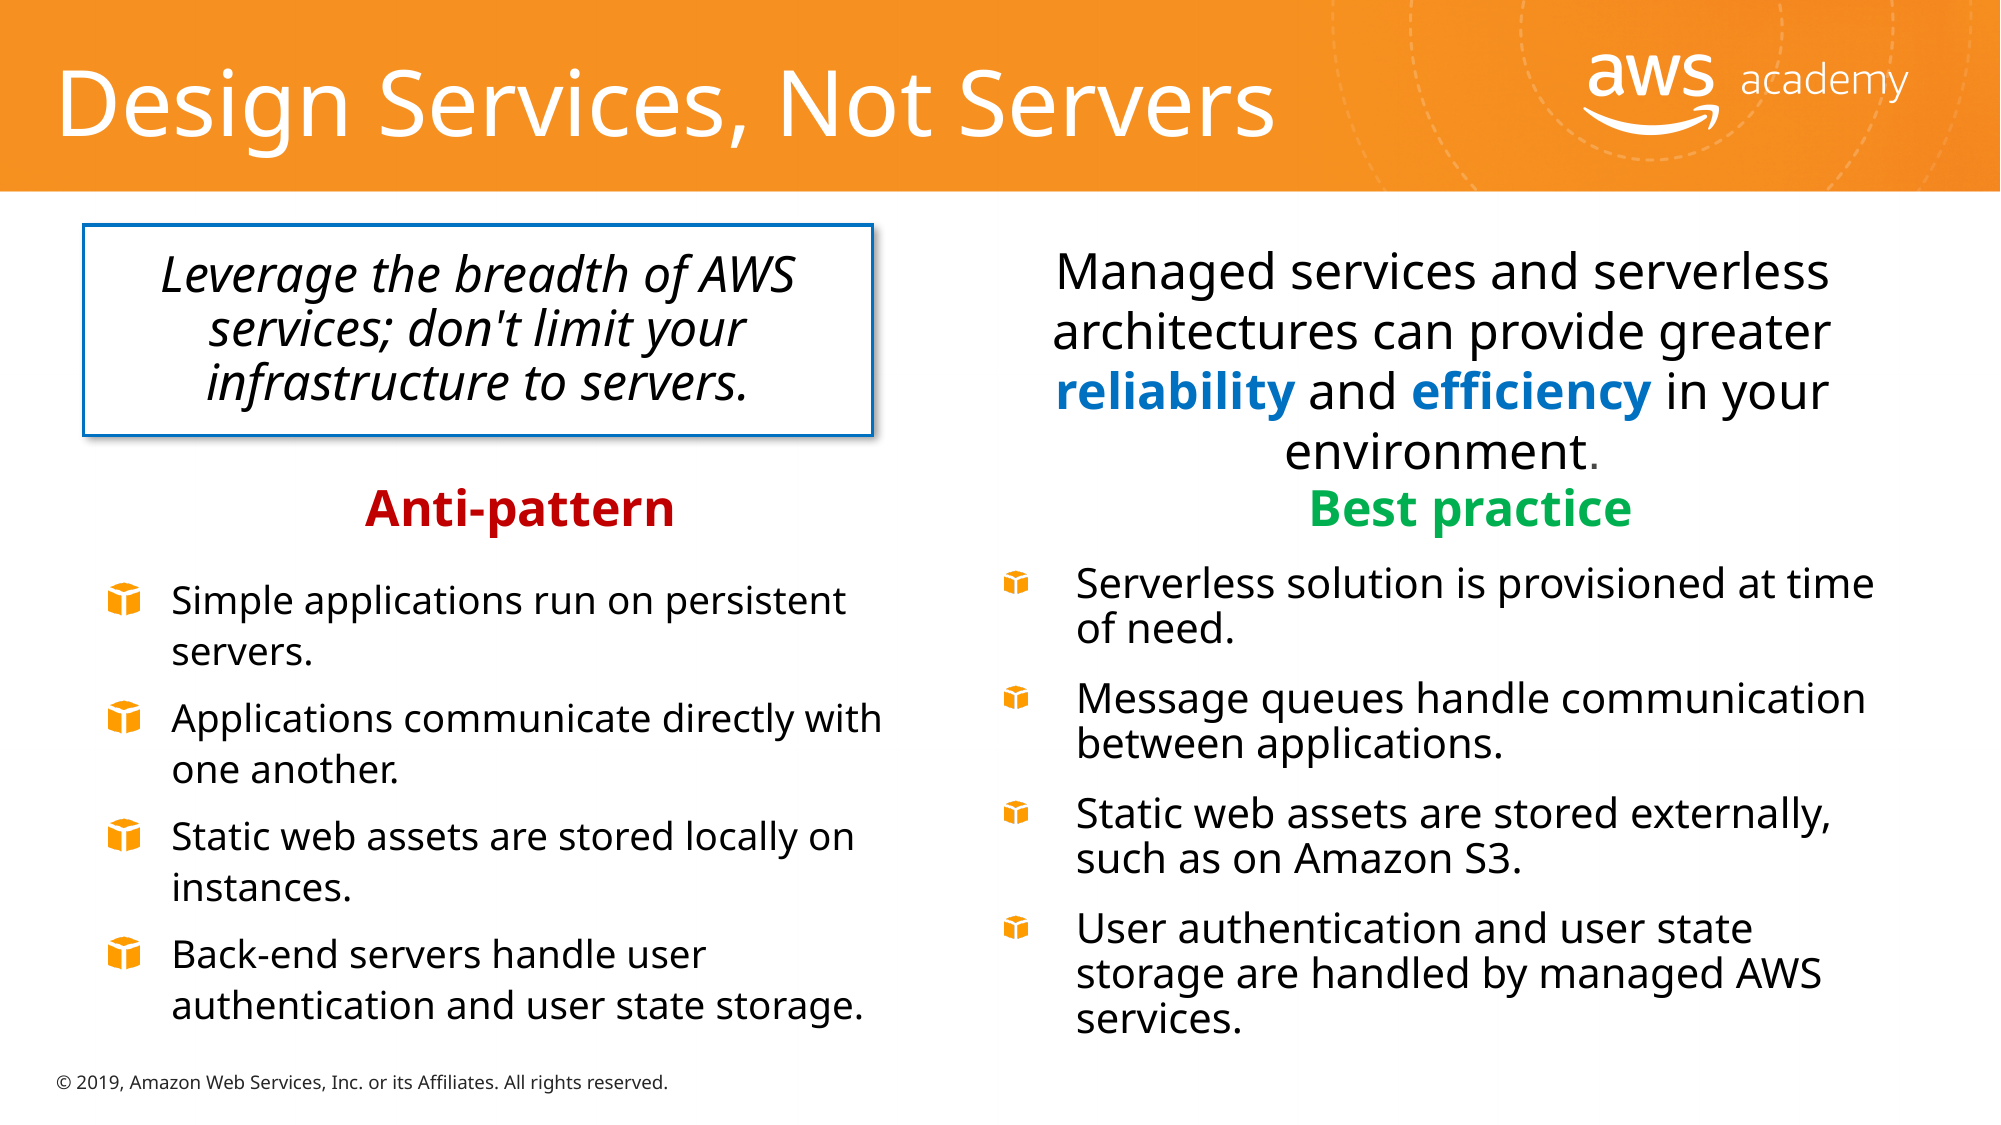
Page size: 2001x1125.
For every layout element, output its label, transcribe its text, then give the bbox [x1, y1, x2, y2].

picture [0, 0, 2000, 1125]
title Design Services, Not Servers [39, 43, 1570, 172]
text_box Managed services and serverless architectures can provide greater reliability and efficiency in your environment. [931, 231, 1955, 487]
text_box Serverless solution is provisioned at time of need. Message queues handle communication between applications. Static web assets are stored externally, such as on Amazon S3. User authentication and user state storage are handled by managed AWS services. [970, 552, 1898, 1033]
text_box Anti-pattern [342, 468, 700, 544]
text_box Simple applications run on persistent servers. Applications communicate directly with one another. Static web assets are stored locally on instances. Back-end servers handle user authentication and user state storage. [73, 561, 947, 1042]
text_box Best practice [1292, 487, 1650, 544]
text_box Leverage the breadth of AWS services; don't limit your infrastructure to servers. [83, 224, 874, 437]
